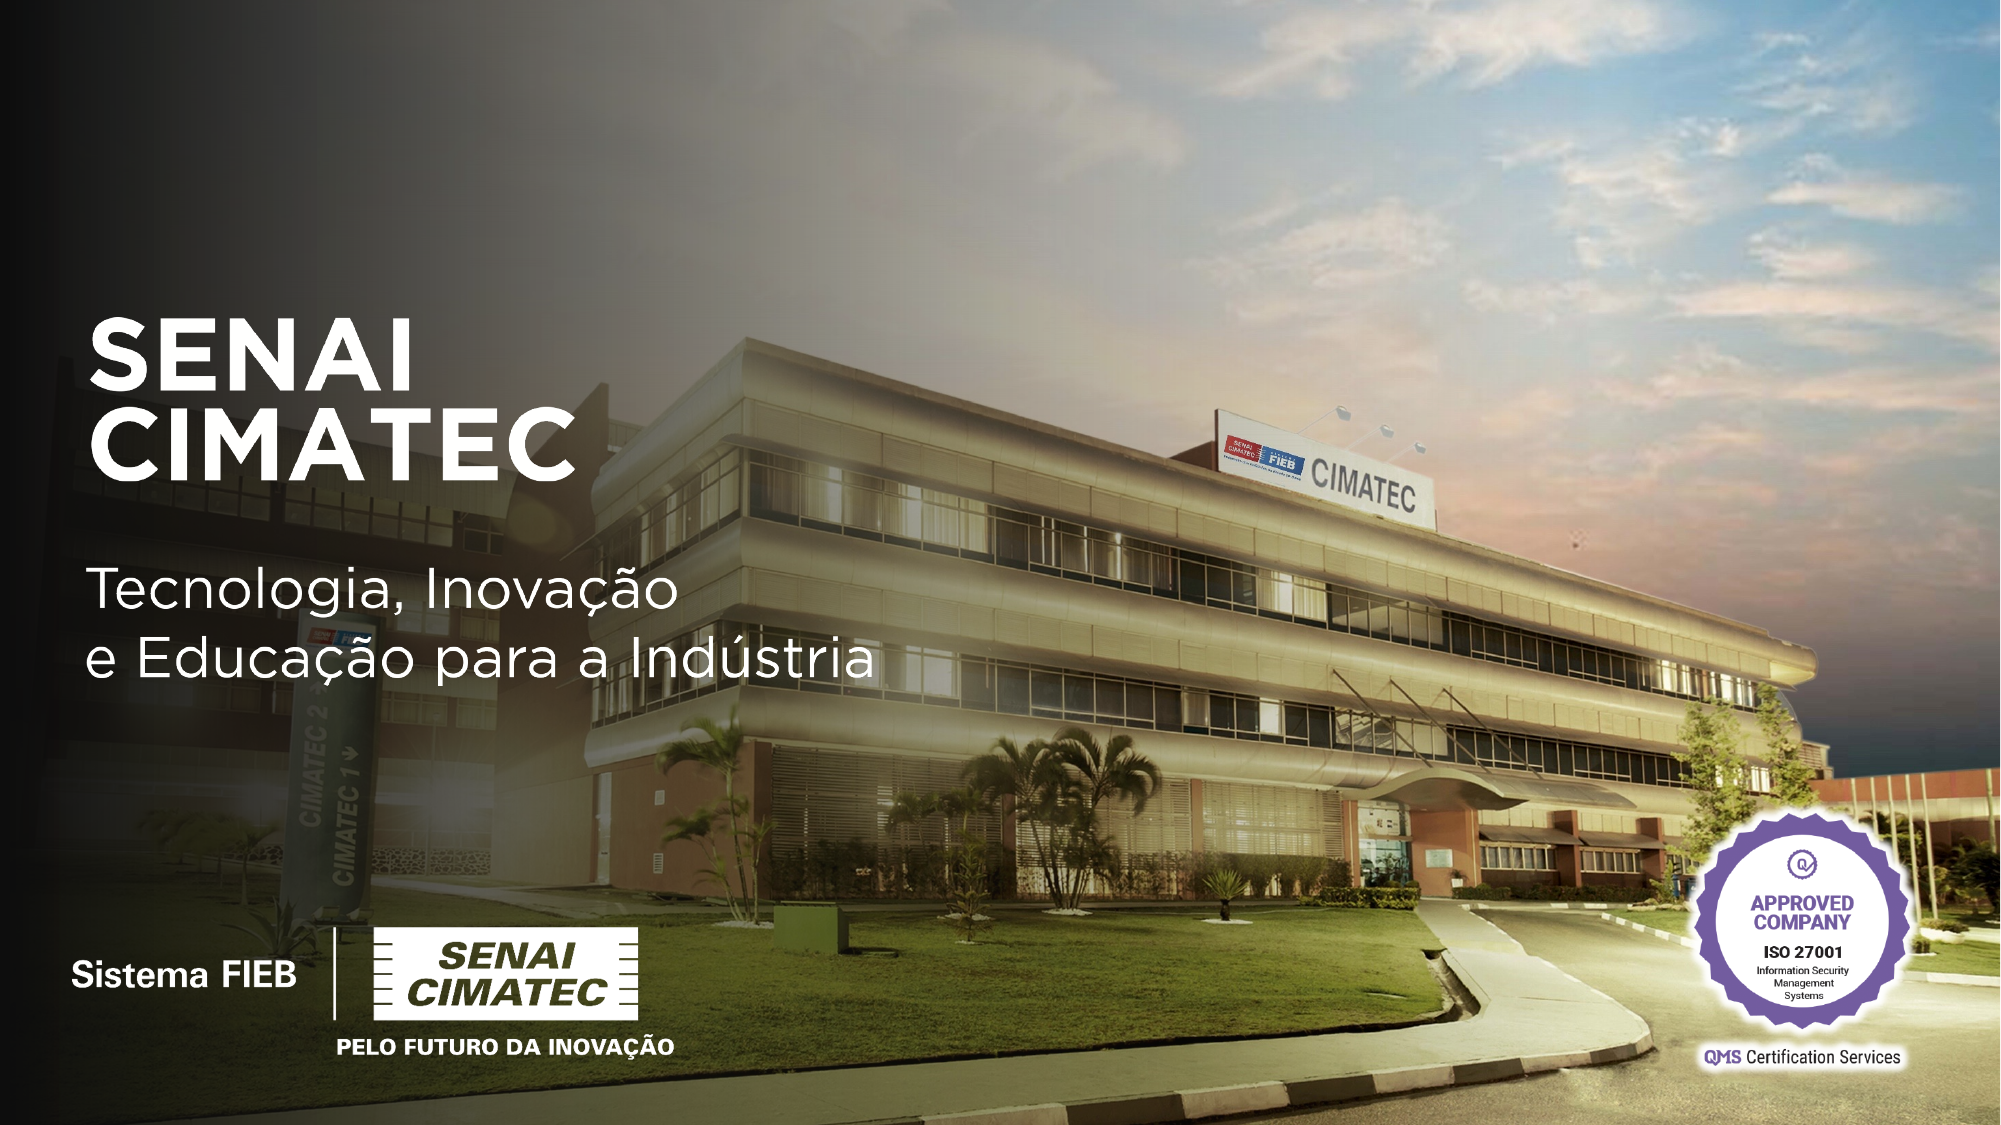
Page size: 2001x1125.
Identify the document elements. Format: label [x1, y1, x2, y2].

text_box [0, 0, 2001, 1125]
